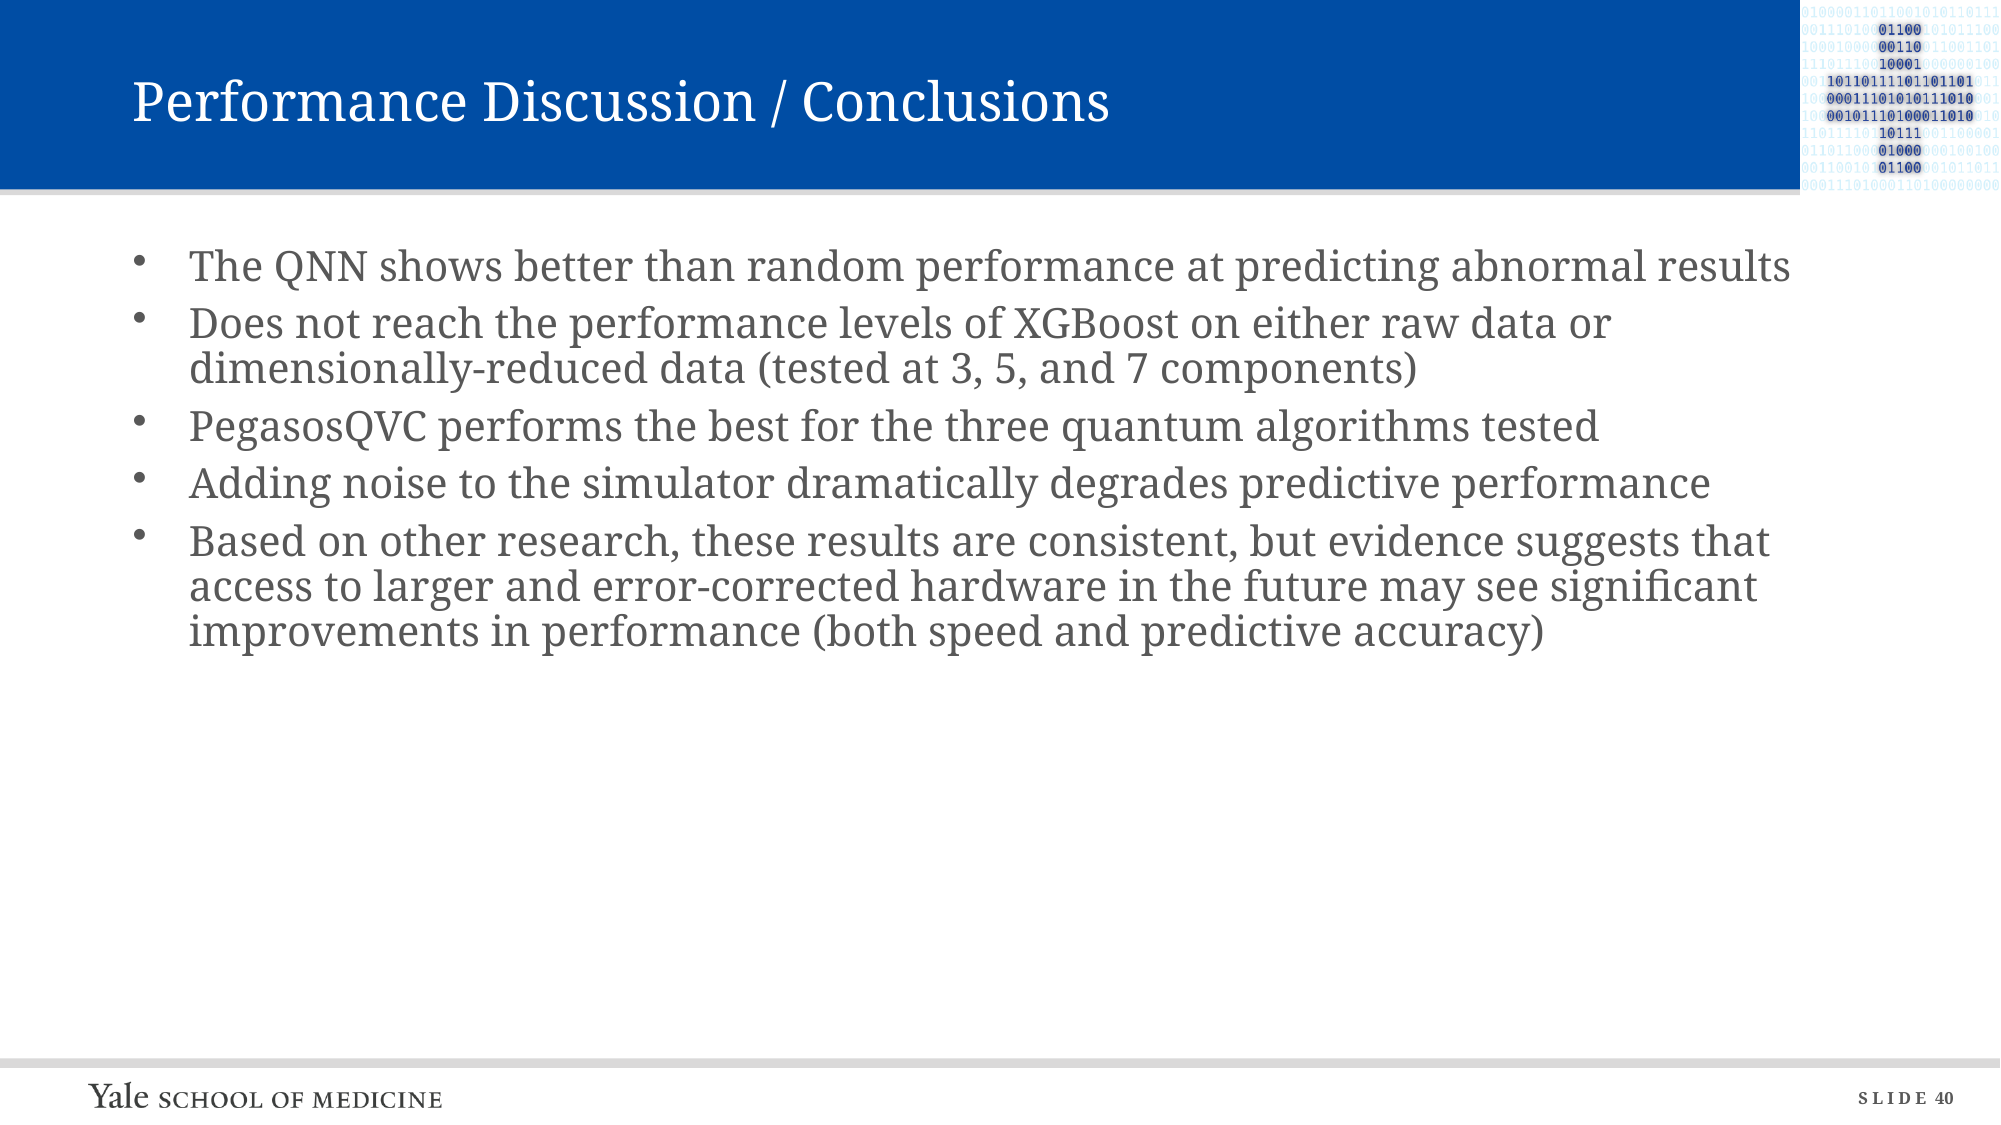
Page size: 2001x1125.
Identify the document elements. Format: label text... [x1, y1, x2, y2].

list The QNN shows better than random performance at predicting abnormal results Does not reach the performance levels of XGBoost on either raw data or dimensionally-reduced data (tested at 3, 5, and 7 components) PegasosQVC performs the best for the three quantum algorithms tested Adding noise to the simulator dramatically degrades predictive performance Based on other research, these results are consistent, but evidence suggests that access to larger and error-corrected hardware in the future may see significant improvements in performance (both speed and predictive accuracy) [117, 237, 1895, 1003]
title Performance Discussion / Conclusions [117, 24, 1788, 176]
picture [1800, 0, 2001, 199]
picture [88, 1081, 442, 1108]
